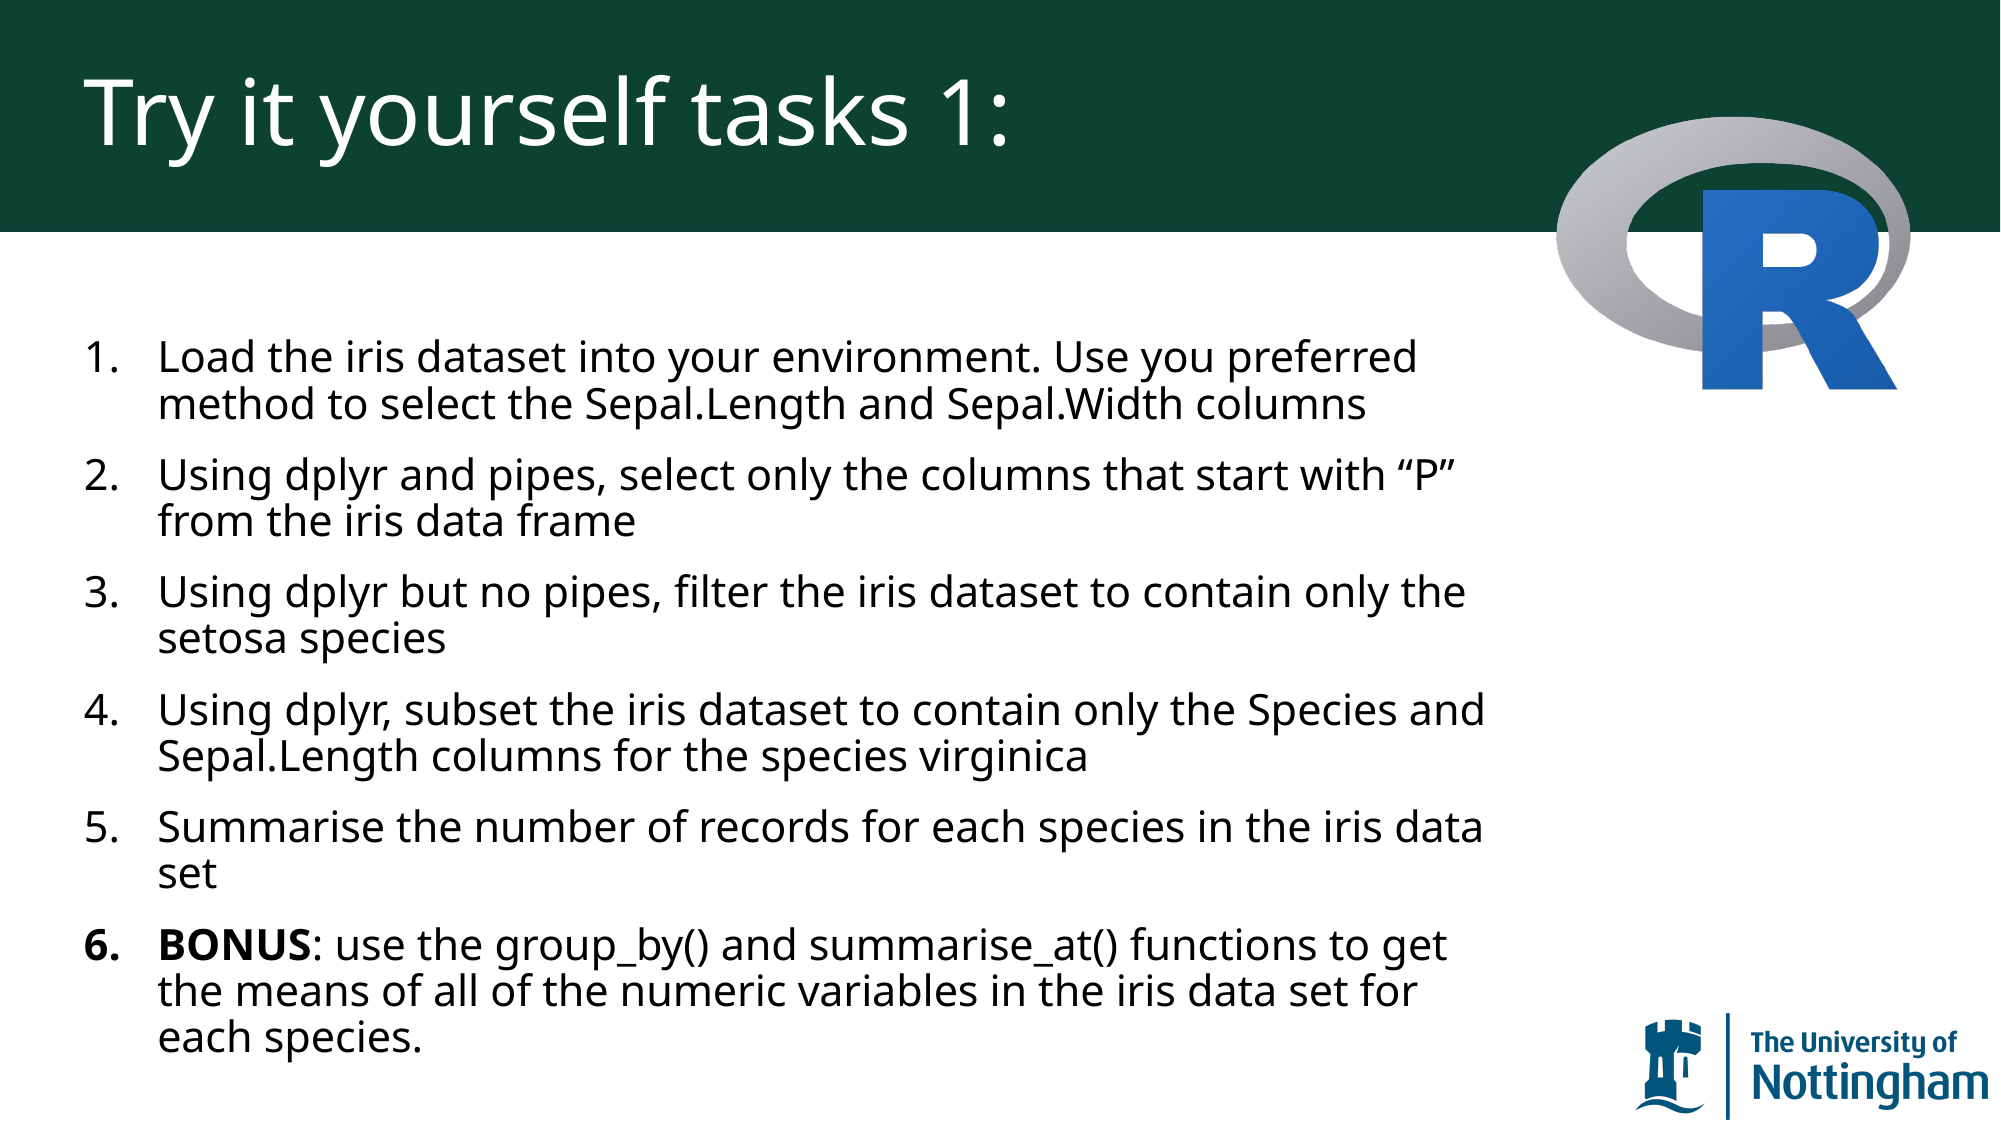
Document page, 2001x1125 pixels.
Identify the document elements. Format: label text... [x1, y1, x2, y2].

title Try it yourself tasks 1: [68, 0, 2000, 232]
list Load the iris dataset into your environment. Use you preferred method to select the Sepal.Length and Sepal.Width columns Using dplyr and pipes, select only the columns that start with “P” from the iris data frame Using dplyr but no pipes, filter the iris dataset to contain only the setosa species Using dplyr, subset the iris dataset to contain only the Species and Sepal.Length columns for the species virginica Summarise the number of records for each species in the iris data set BONUS: use the group_by() and summarise_at() functions to get the means of all of the numeric variables in the iris data set for each species. [68, 328, 1540, 1070]
picture [1635, 1013, 1725, 1120]
picture [1730, 1013, 1988, 1120]
picture [1556, 232, 1911, 390]
